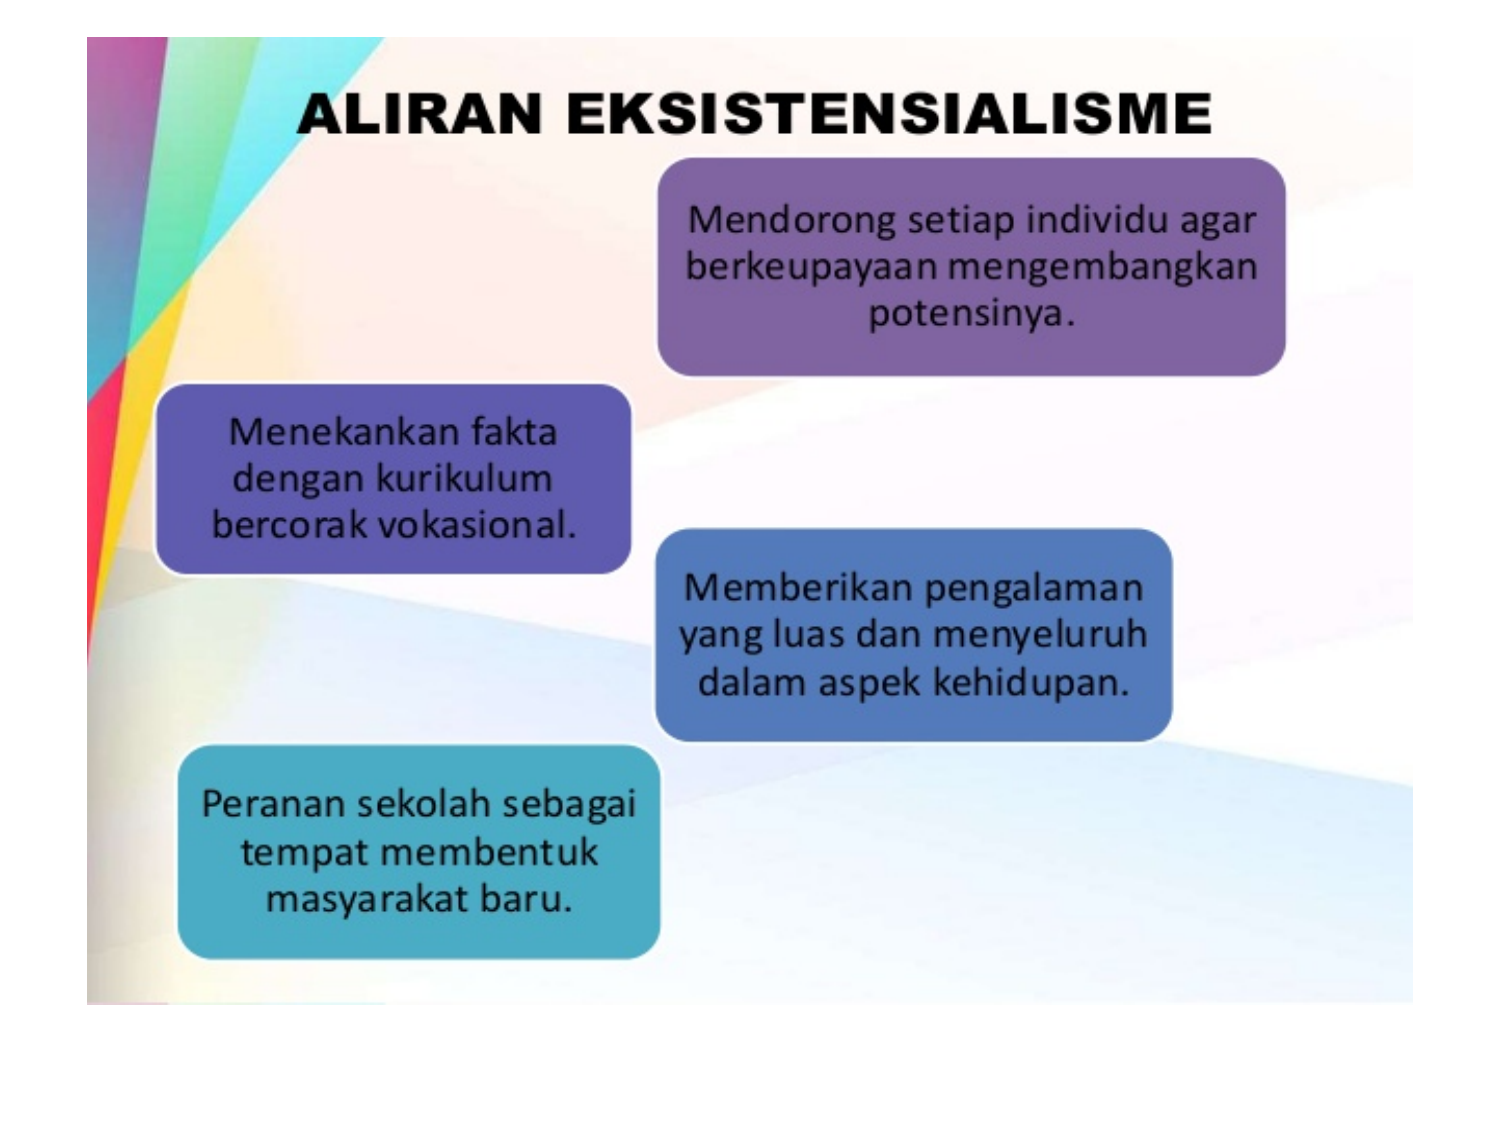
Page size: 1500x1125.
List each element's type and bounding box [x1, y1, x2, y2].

list [87, 37, 1413, 1006]
